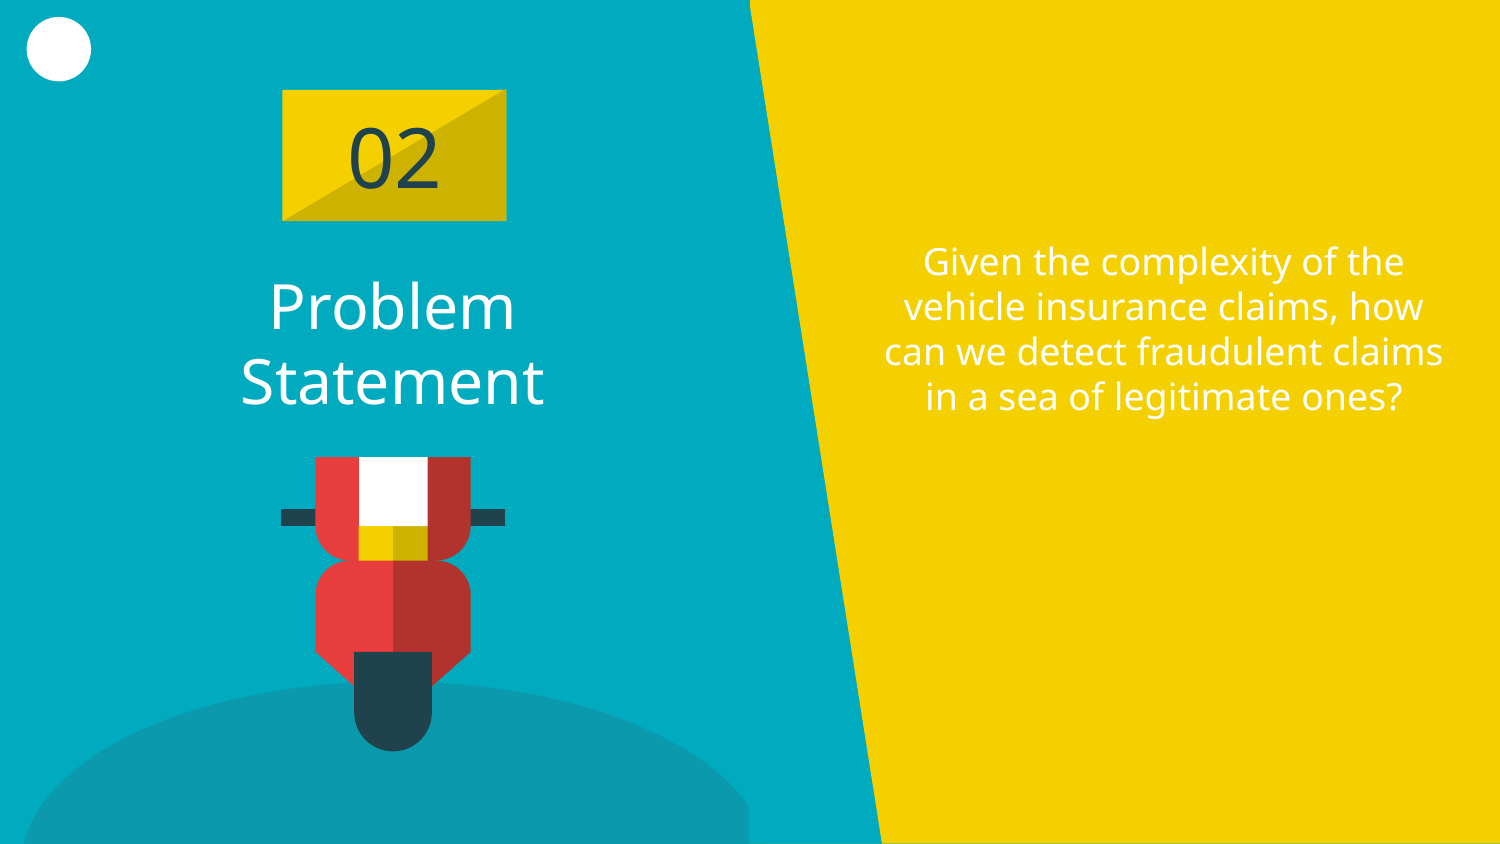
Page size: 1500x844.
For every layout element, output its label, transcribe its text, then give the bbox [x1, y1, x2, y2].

text_box [748, 0, 882, 844]
subtitle Problem Statement [143, 251, 643, 427]
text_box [282, 88, 507, 222]
subtitle Given the complexity of the vehicle insurance claims, how can we detect fraudulent claims in a sea of legitimate ones? [855, 222, 1474, 398]
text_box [280, 456, 506, 752]
text_box [27, 17, 91, 81]
